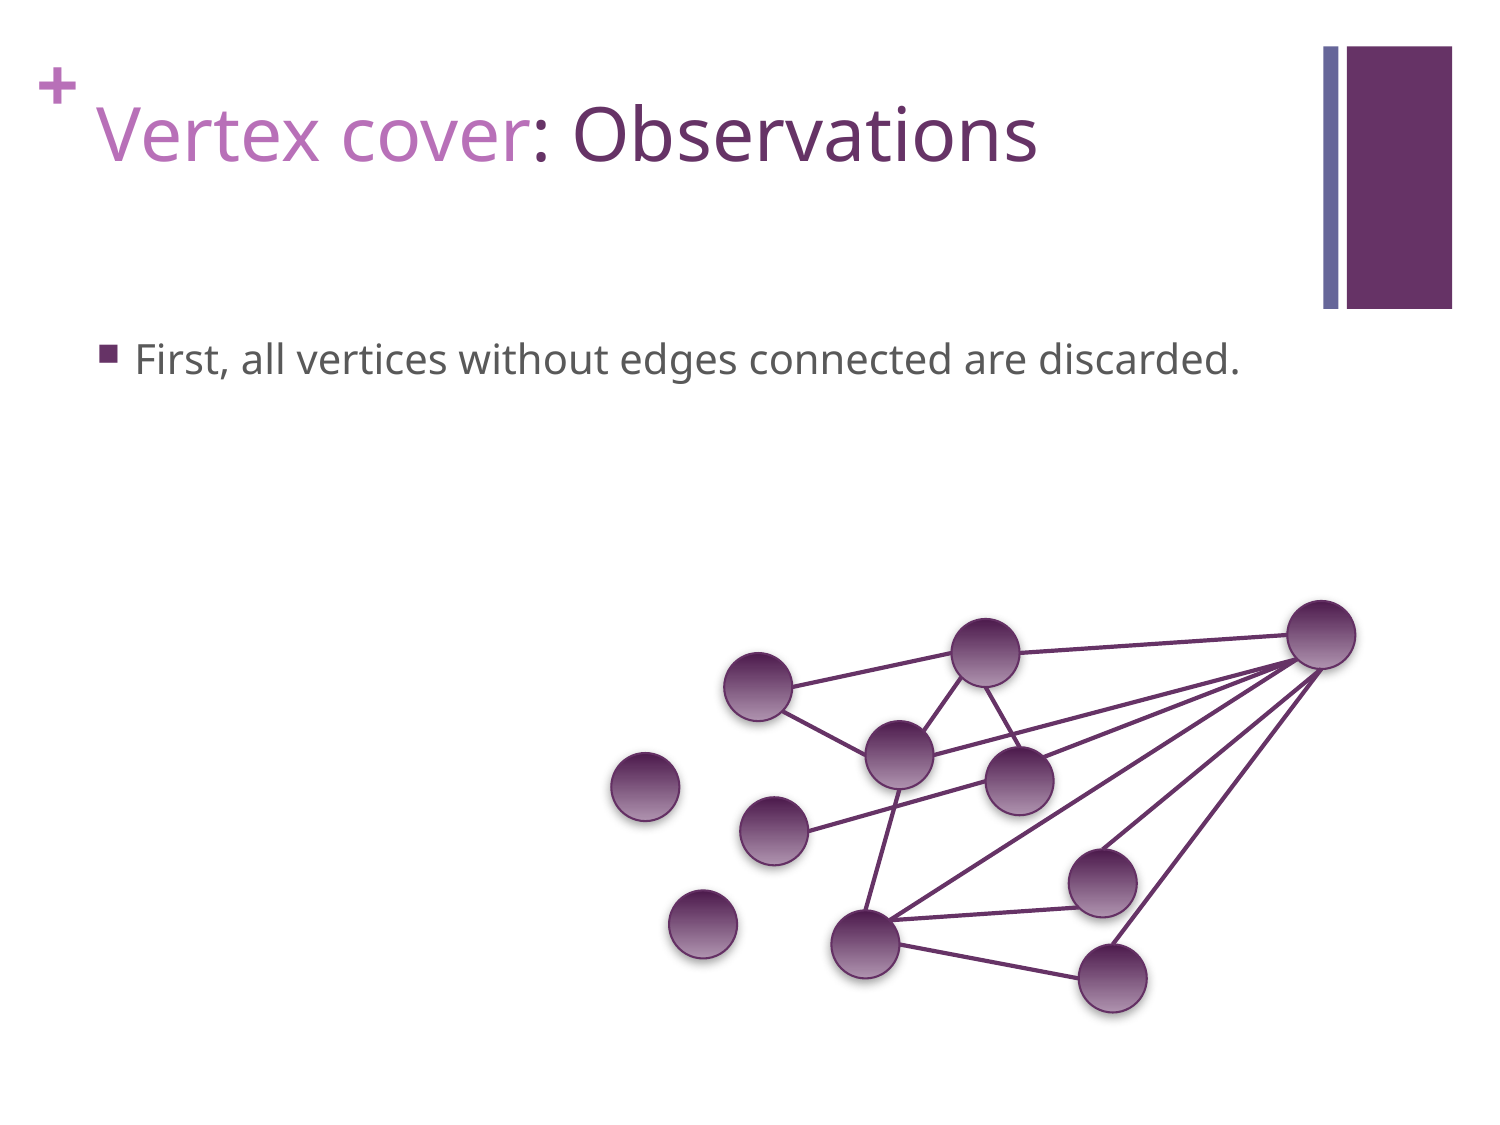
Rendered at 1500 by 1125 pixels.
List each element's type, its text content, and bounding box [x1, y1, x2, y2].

title Vertex cover: Observations [81, 79, 1322, 263]
text_box [668, 889, 739, 960]
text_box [791, 652, 952, 688]
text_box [888, 658, 1298, 921]
text_box [865, 724, 882, 777]
text_box [830, 910, 901, 980]
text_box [864, 842, 882, 911]
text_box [781, 710, 866, 756]
text_box [950, 617, 1016, 654]
list First, all vertices without edges connected are discarded. [81, 324, 1322, 1005]
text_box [807, 780, 882, 832]
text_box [1019, 634, 1288, 654]
text_box [723, 651, 792, 723]
text_box [739, 796, 808, 867]
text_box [1112, 668, 1322, 945]
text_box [898, 943, 1080, 979]
text_box [1286, 599, 1357, 670]
text_box [1079, 944, 1148, 1014]
text_box [610, 751, 681, 823]
